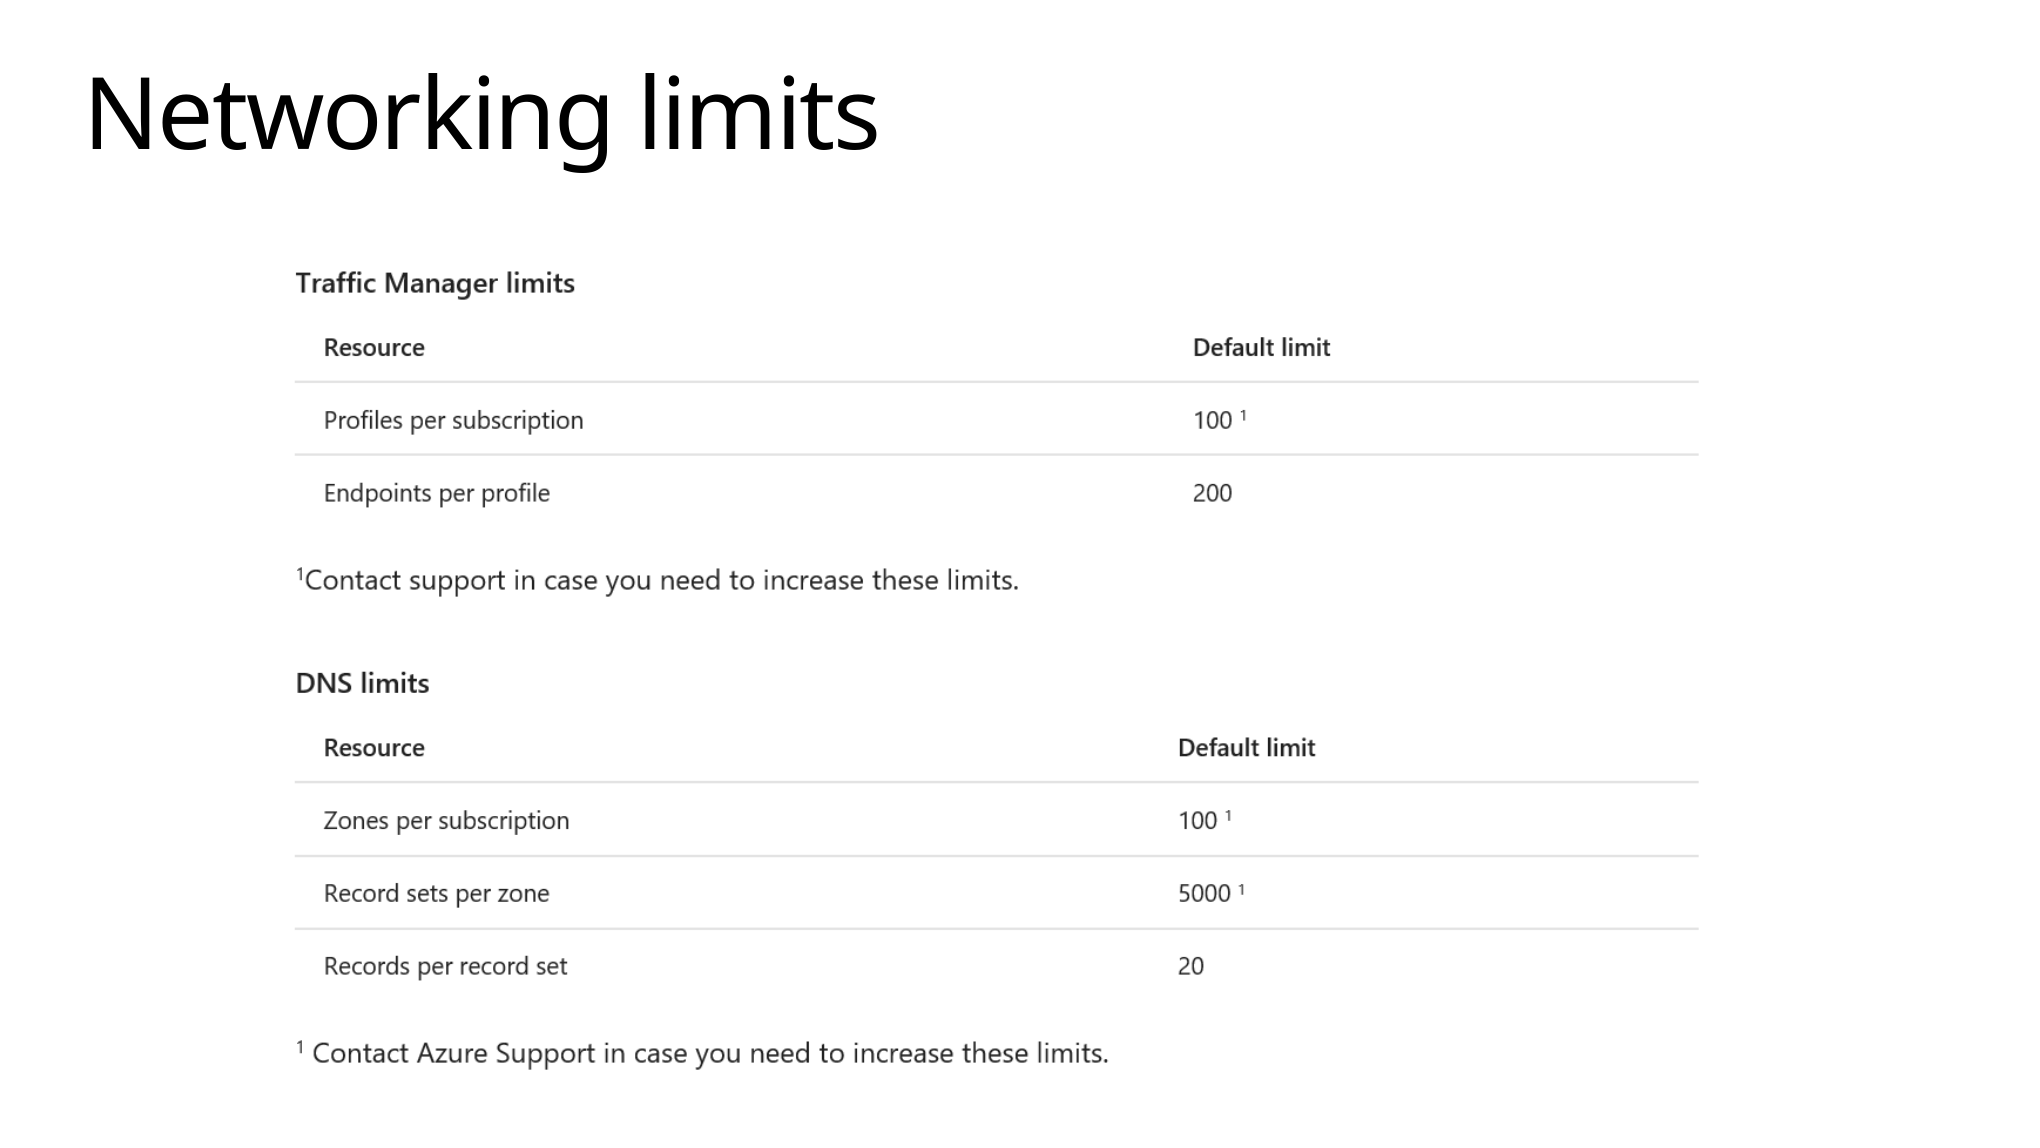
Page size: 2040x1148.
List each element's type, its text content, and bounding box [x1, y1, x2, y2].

title Networking limits [60, 48, 1980, 199]
picture [282, 260, 1707, 1085]
